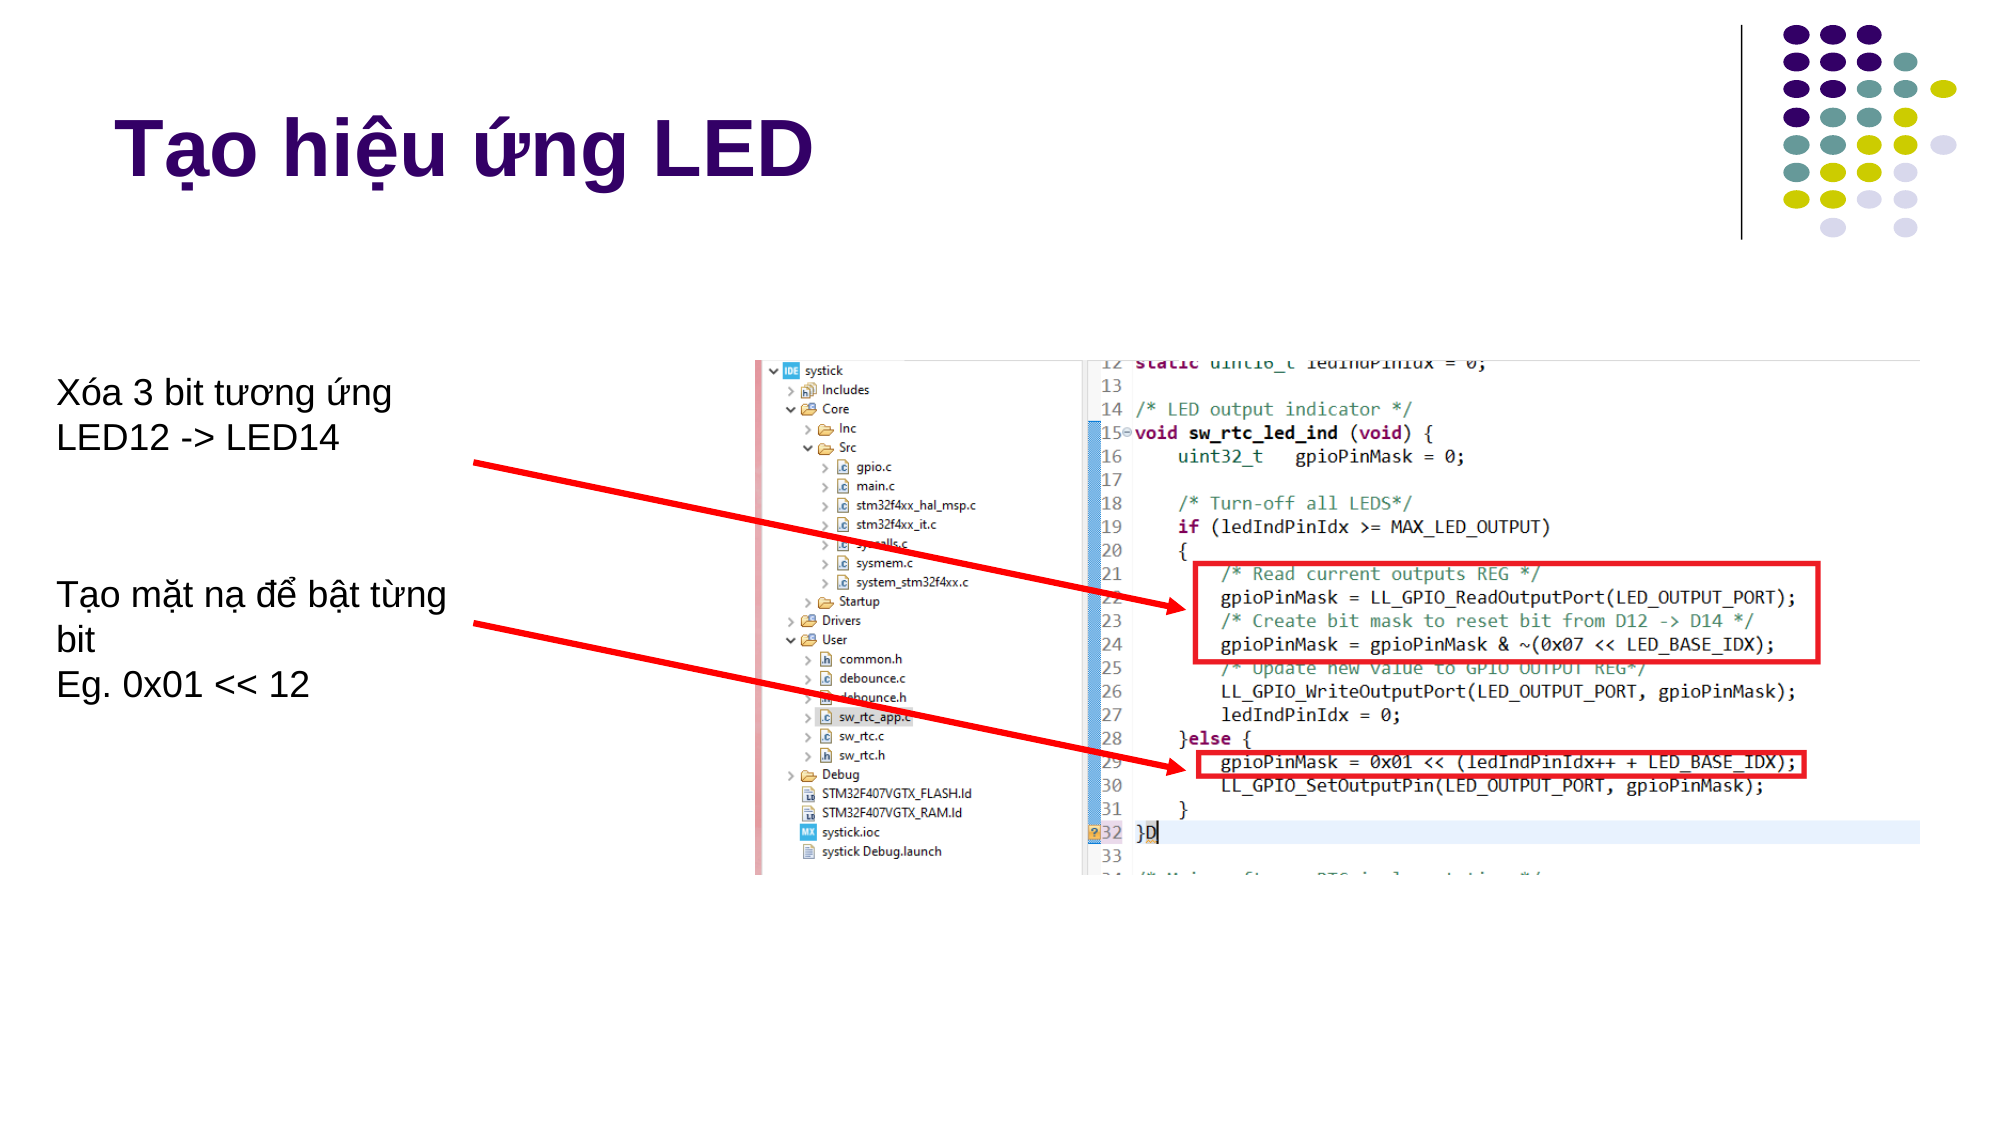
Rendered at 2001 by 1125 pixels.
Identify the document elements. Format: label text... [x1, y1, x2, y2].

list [755, 360, 1920, 876]
text_box Tạo mặt nạ để bật từng bit Eg. 0x01 << 12 [41, 562, 474, 713]
title Tạo hiệu ứng LED [99, 42, 1750, 200]
text_box Xóa 3 bit tương ứng LED12 -> LED14 [41, 360, 474, 466]
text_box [473, 462, 1187, 611]
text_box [473, 622, 1187, 771]
